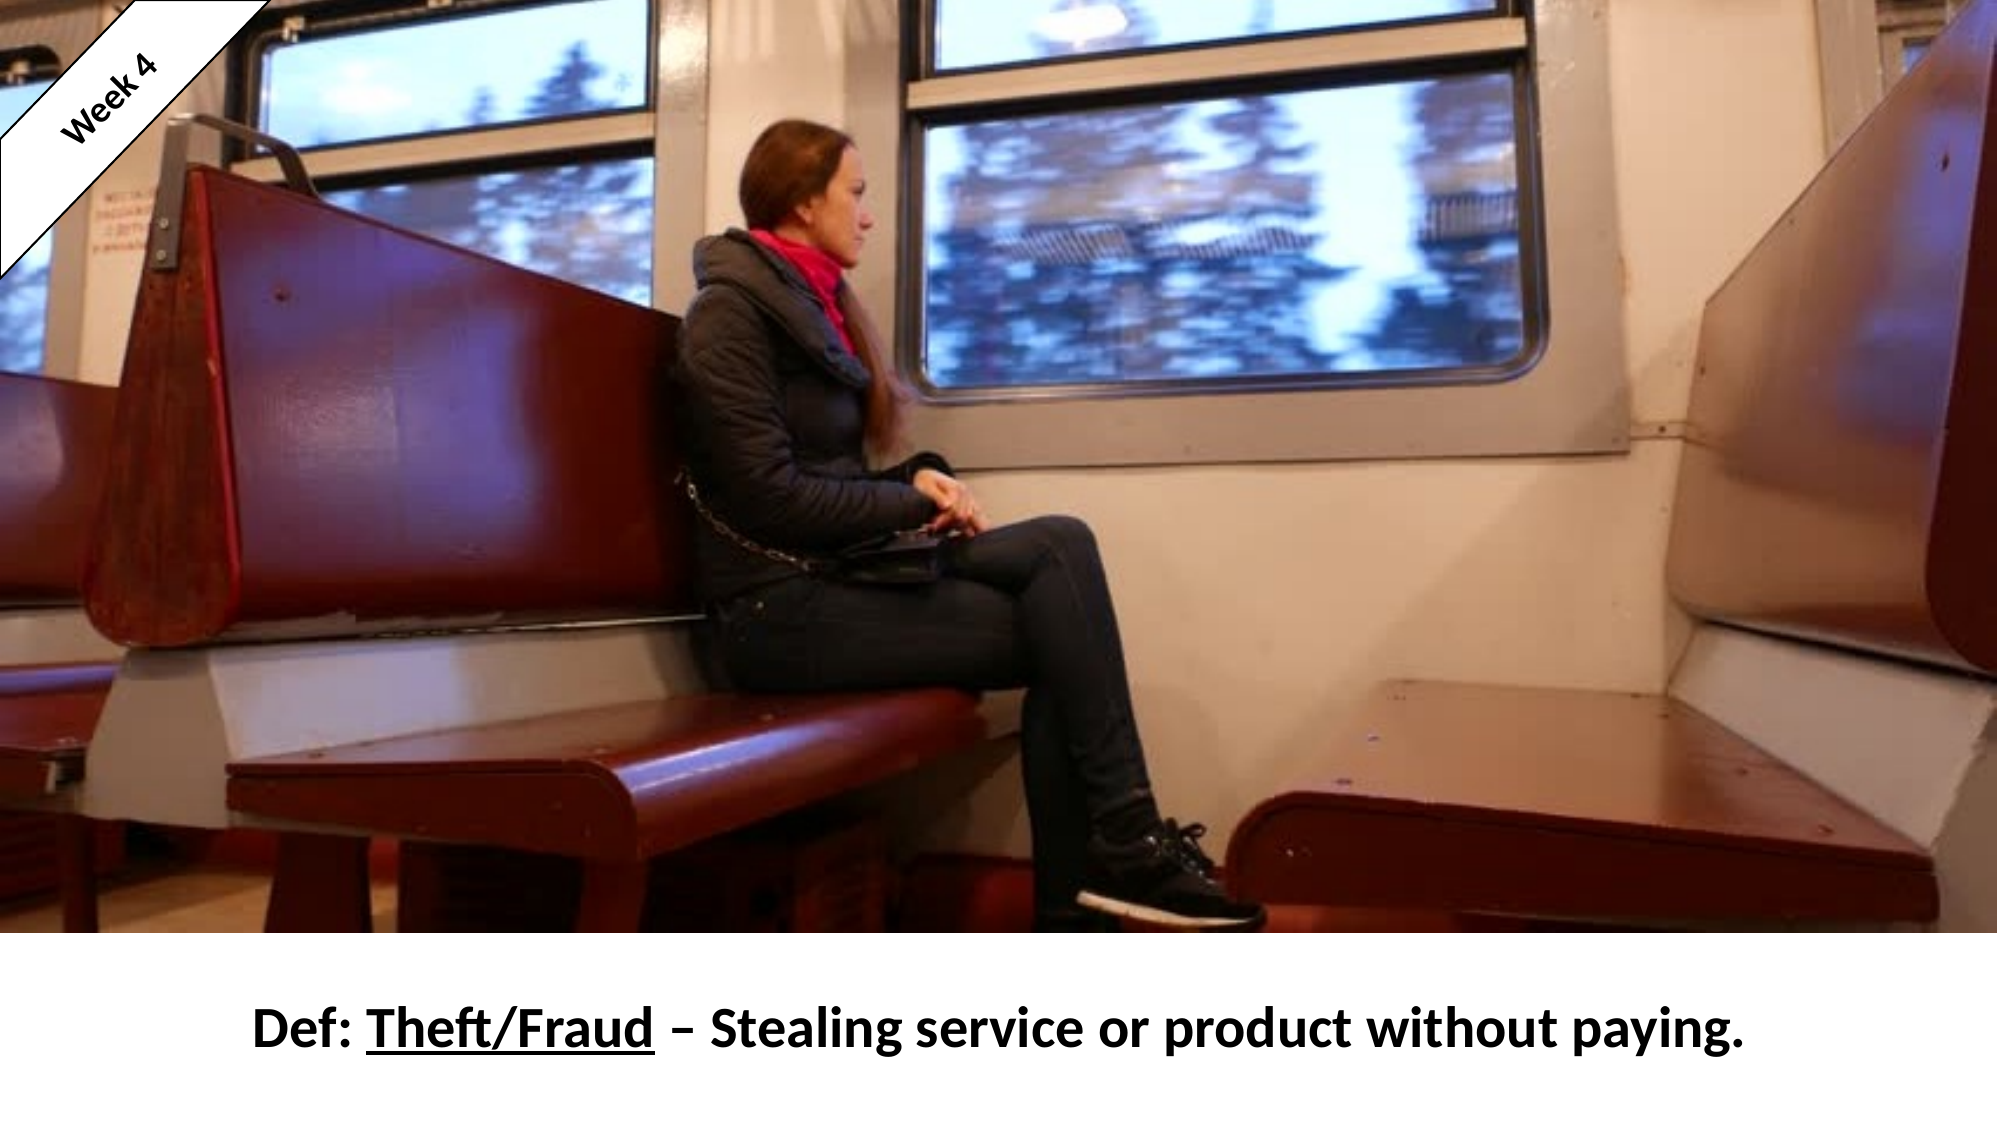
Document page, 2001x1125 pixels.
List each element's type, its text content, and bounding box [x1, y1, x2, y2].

picture [0, 0, 1997, 933]
title Def: Theft/Fraud – Stealing service or product without paying. [0, 934, 2000, 1123]
